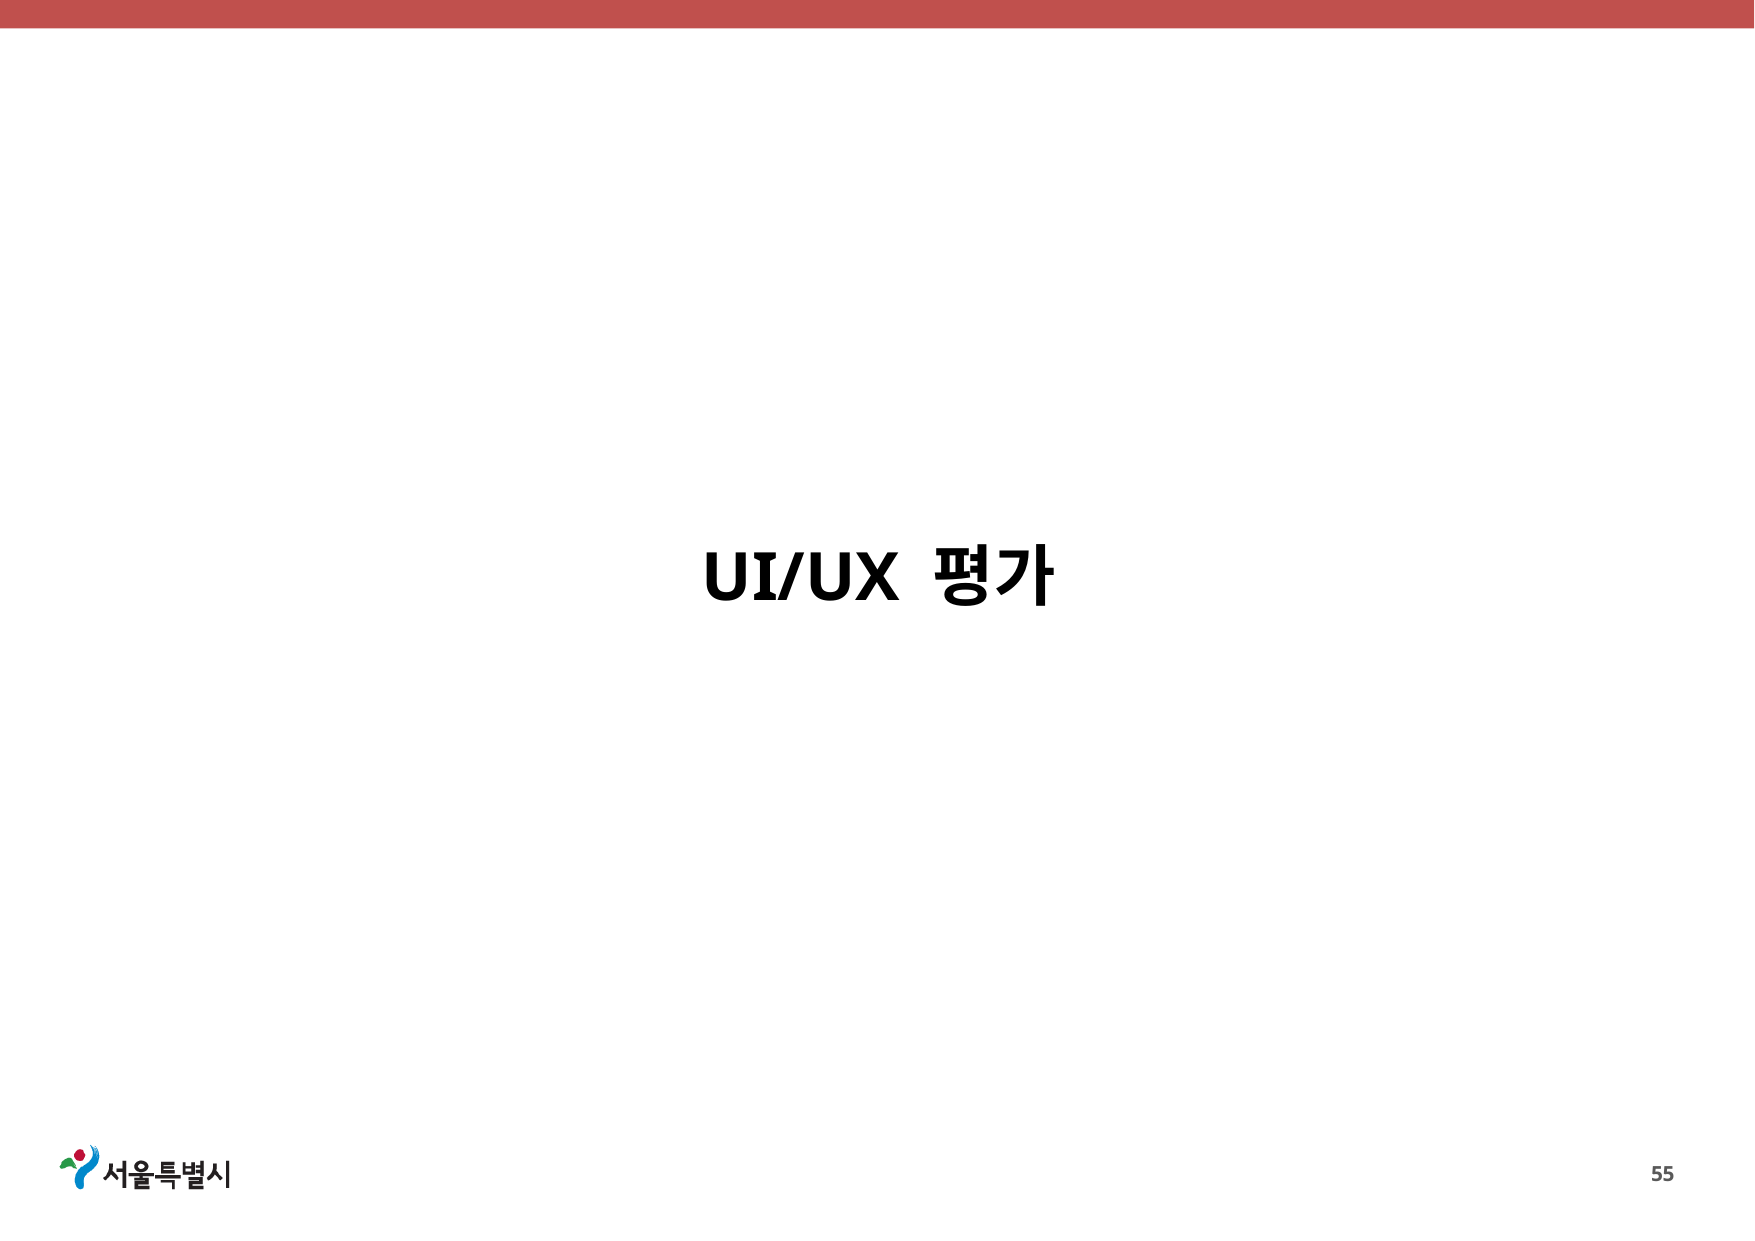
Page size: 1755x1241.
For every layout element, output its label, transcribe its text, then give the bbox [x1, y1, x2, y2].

text_box UI/UX 평가 [0, 525, 1755, 621]
picture [50, 1140, 241, 1194]
